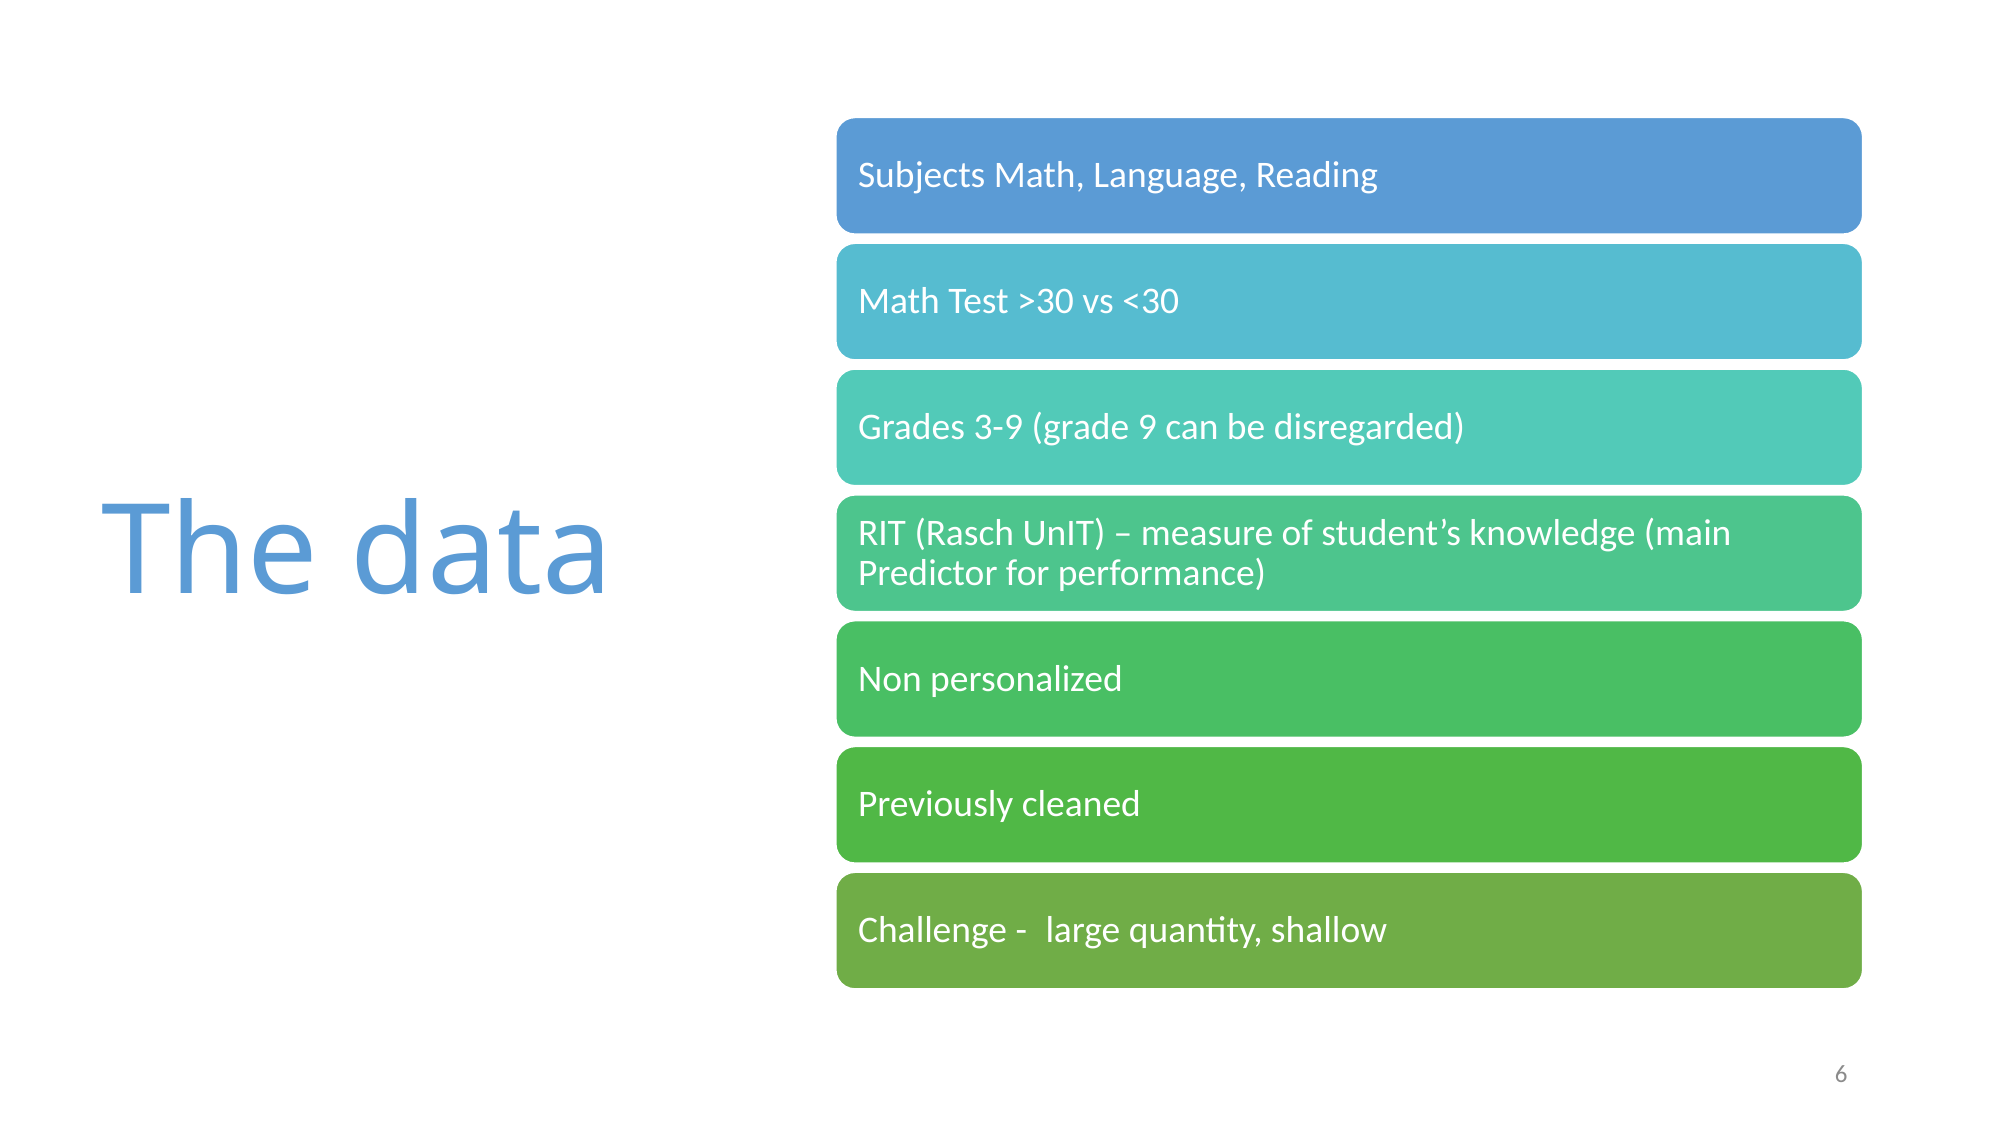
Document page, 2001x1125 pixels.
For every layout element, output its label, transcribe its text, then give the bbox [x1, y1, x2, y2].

title The data [86, 101, 711, 1005]
slide_number 6 [1412, 1042, 1863, 1103]
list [835, 101, 1863, 1005]
